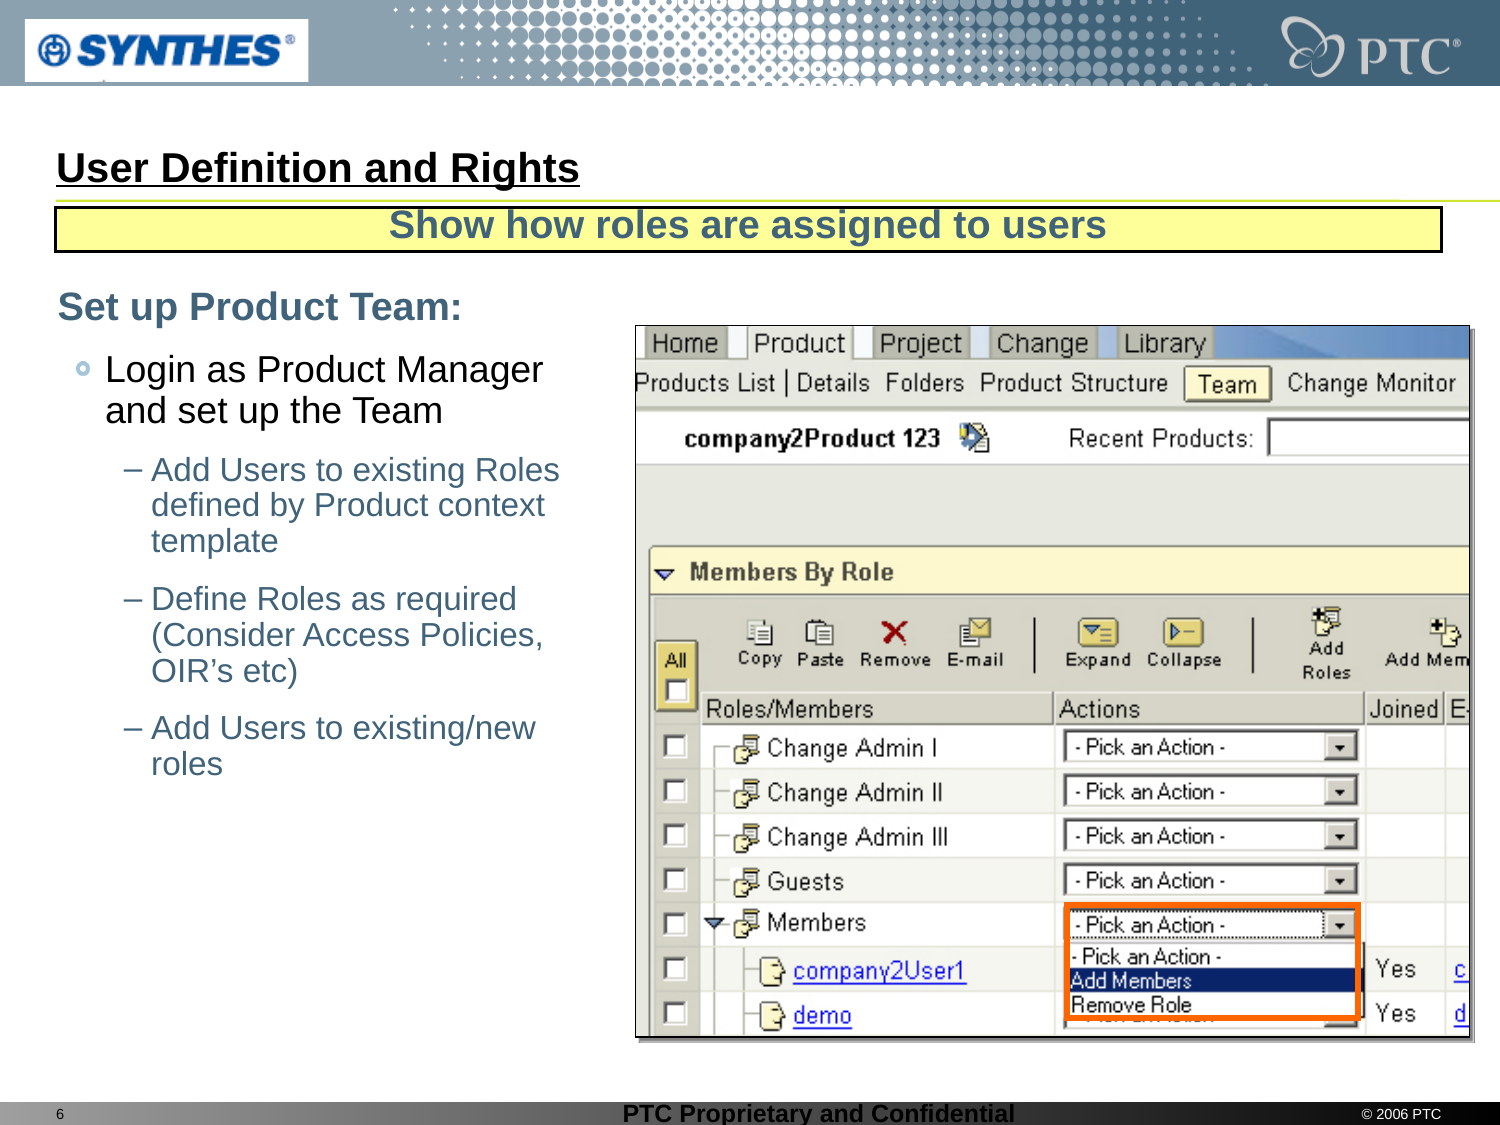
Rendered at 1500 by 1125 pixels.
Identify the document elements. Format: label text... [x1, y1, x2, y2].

list Set up Product Team: Login as Product Manager and set up the Team Add Users to existing Roles defined by Product context template Define Roles as required (Consider Access Policies, OIR’s etc) Add Users to existing/new roles [42, 279, 629, 1016]
picture [0, 0, 1500, 86]
picture [76, 361, 90, 376]
slide_number 6 [55, 1104, 130, 1123]
title User Definition and Rights [55, 127, 1442, 191]
picture [635, 325, 1469, 1037]
footer © 2006 PTC [1345, 1104, 1442, 1123]
text_box Show how roles are assigned to users [55, 207, 1442, 252]
